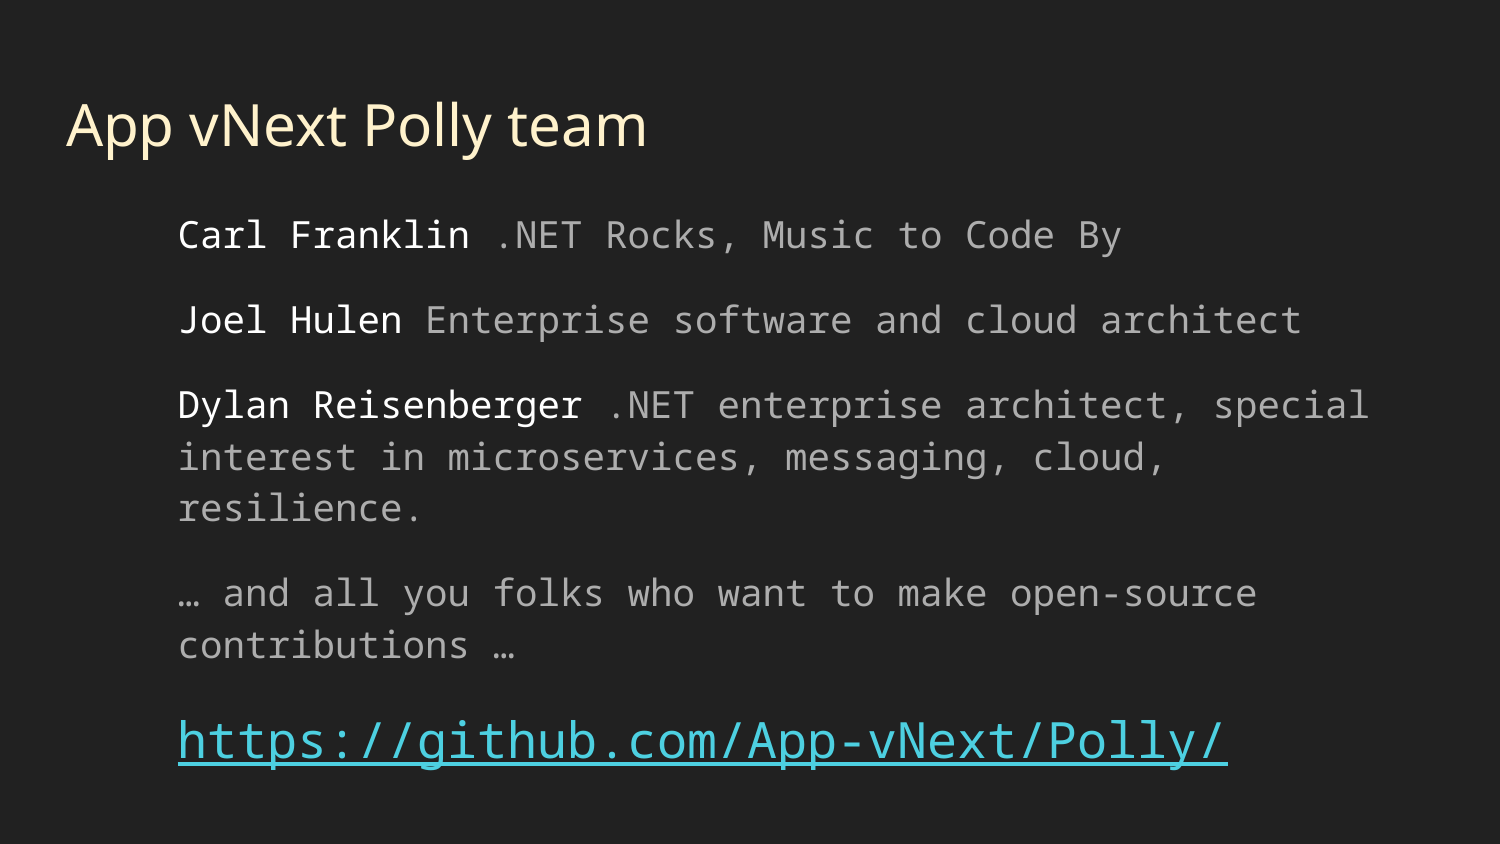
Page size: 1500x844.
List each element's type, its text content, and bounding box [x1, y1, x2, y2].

title App vNext Polly team [51, 72, 1449, 167]
list Carl Franklin .NET Rocks, Music to Code By Joel Hulen Enterprise software and cloud architect Dylan Reisenberger .NET enterprise architect, special interest in microservices, messaging, cloud, resilience. … and all you folks who want to make open-source contributions … https://github.com/App-vNext/Polly/ [162, 189, 1449, 750]
